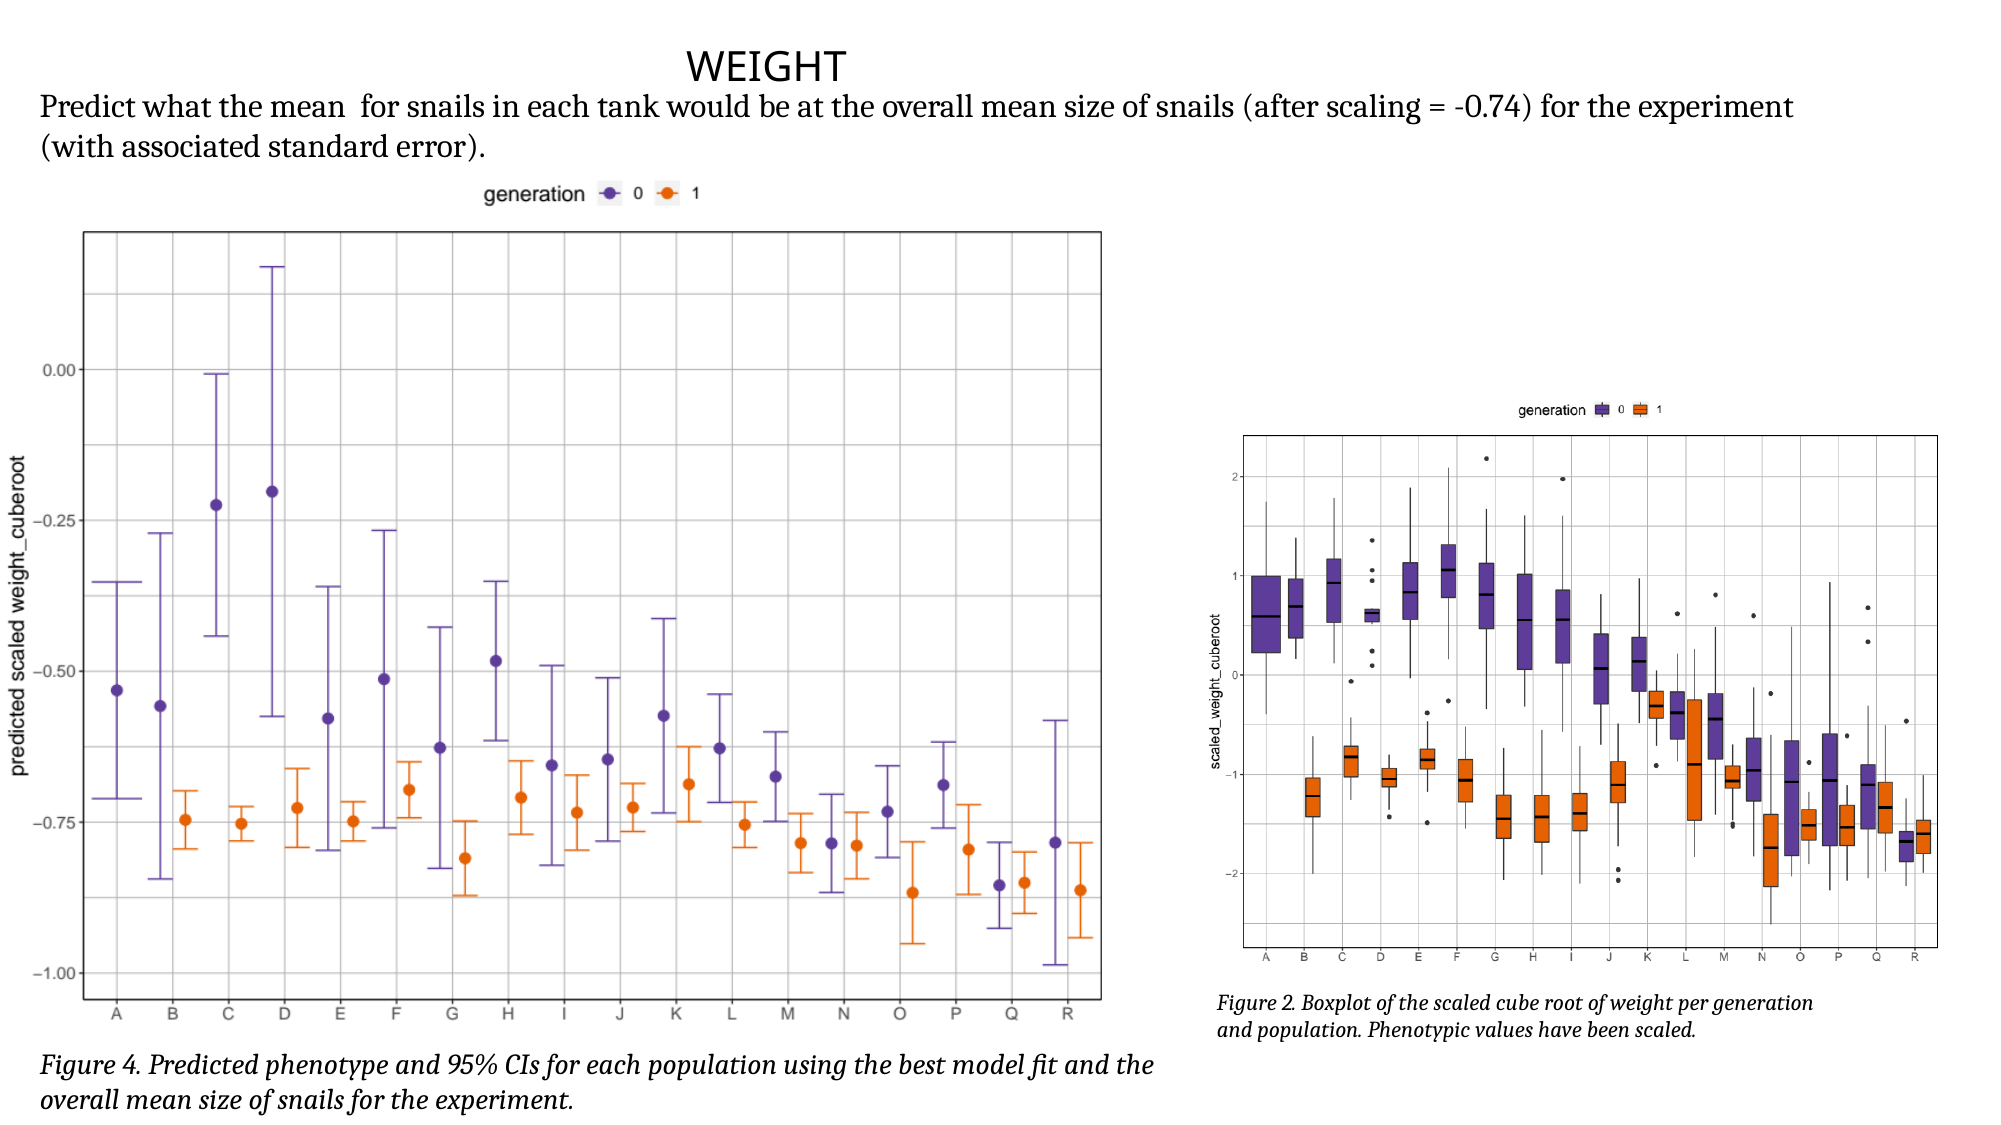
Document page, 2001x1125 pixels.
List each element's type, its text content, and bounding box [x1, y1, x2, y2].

text_box Figure 4. Predicted phenotype and 95% CIs for each population using the best model fit and the overall mean size of snails for the experiment. [24, 1037, 1203, 1123]
text_box Figure 2. Boxplot of the scaled cube root of weight per generation and population. Phenotypic values have been scaled. [1202, 981, 1854, 1050]
picture [1202, 389, 1942, 981]
text_box WEIGHT [671, 32, 862, 98]
picture [0, 163, 1108, 1050]
